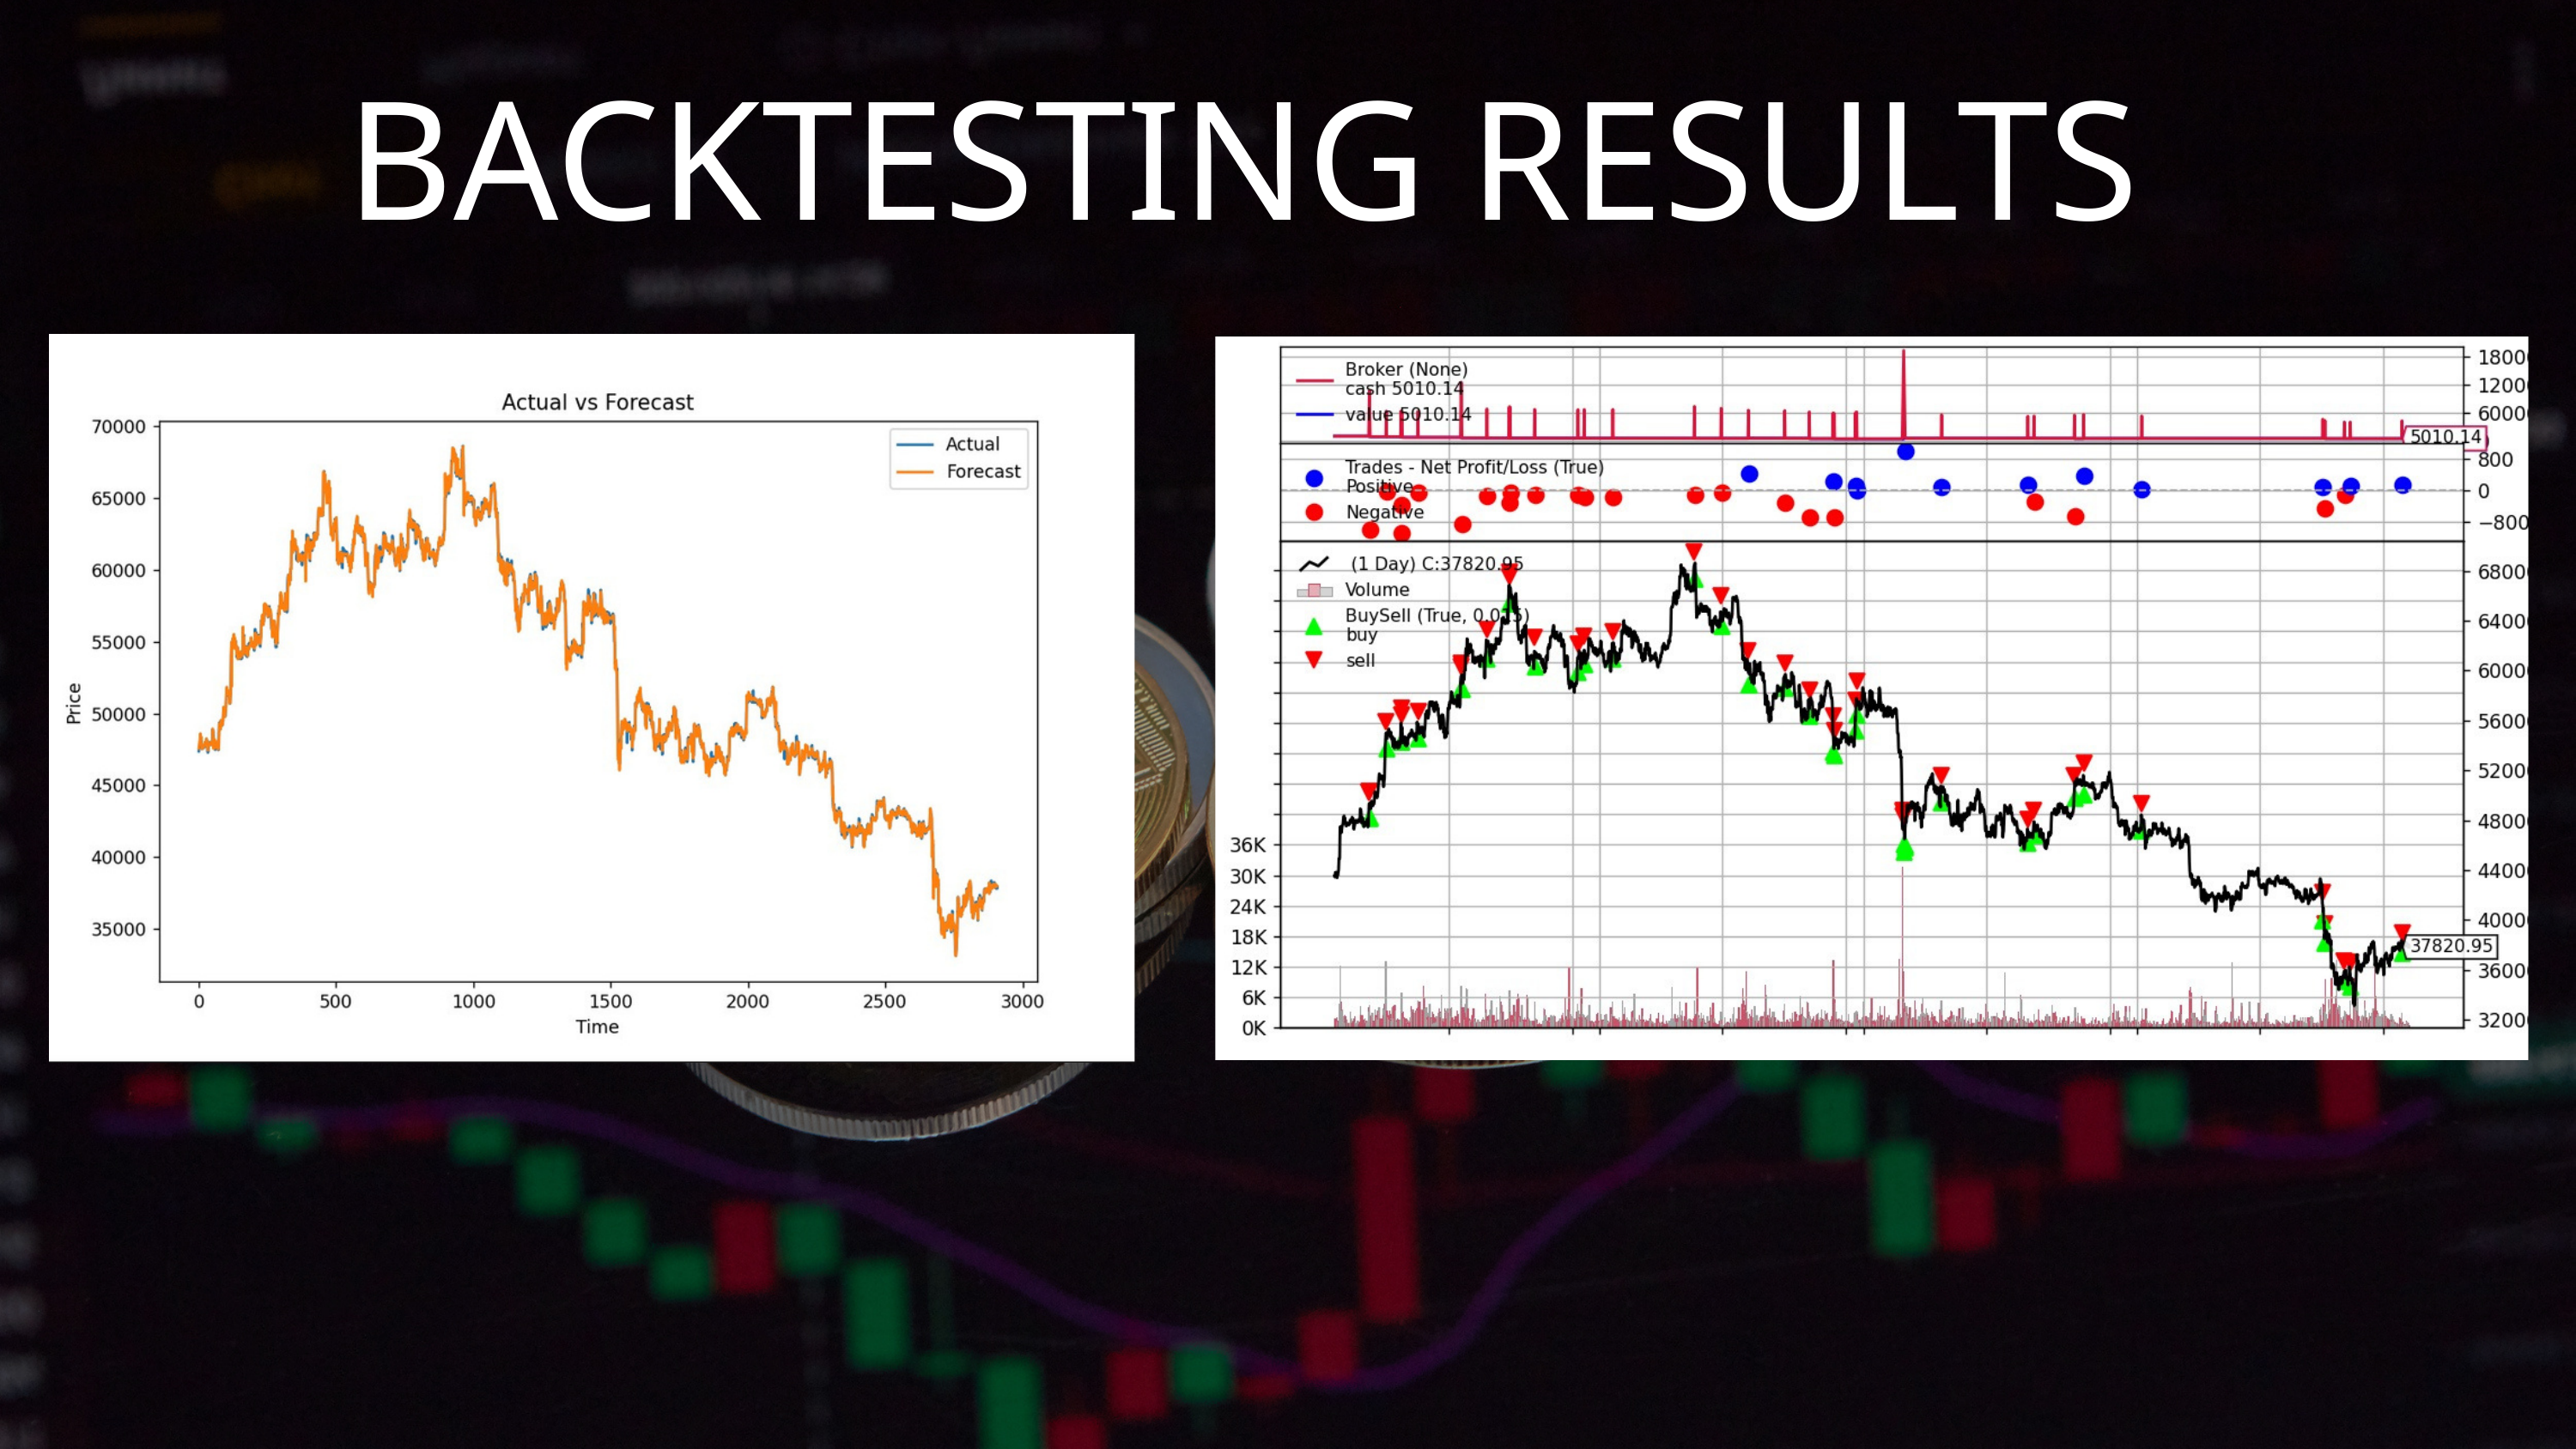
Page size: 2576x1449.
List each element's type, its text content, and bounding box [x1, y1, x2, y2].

text_box [49, 334, 1135, 1063]
text_box BACKTESTING RESULTS [283, 22, 2246, 253]
text_box [1215, 336, 2530, 1060]
text_box [0, 0, 2576, 1449]
